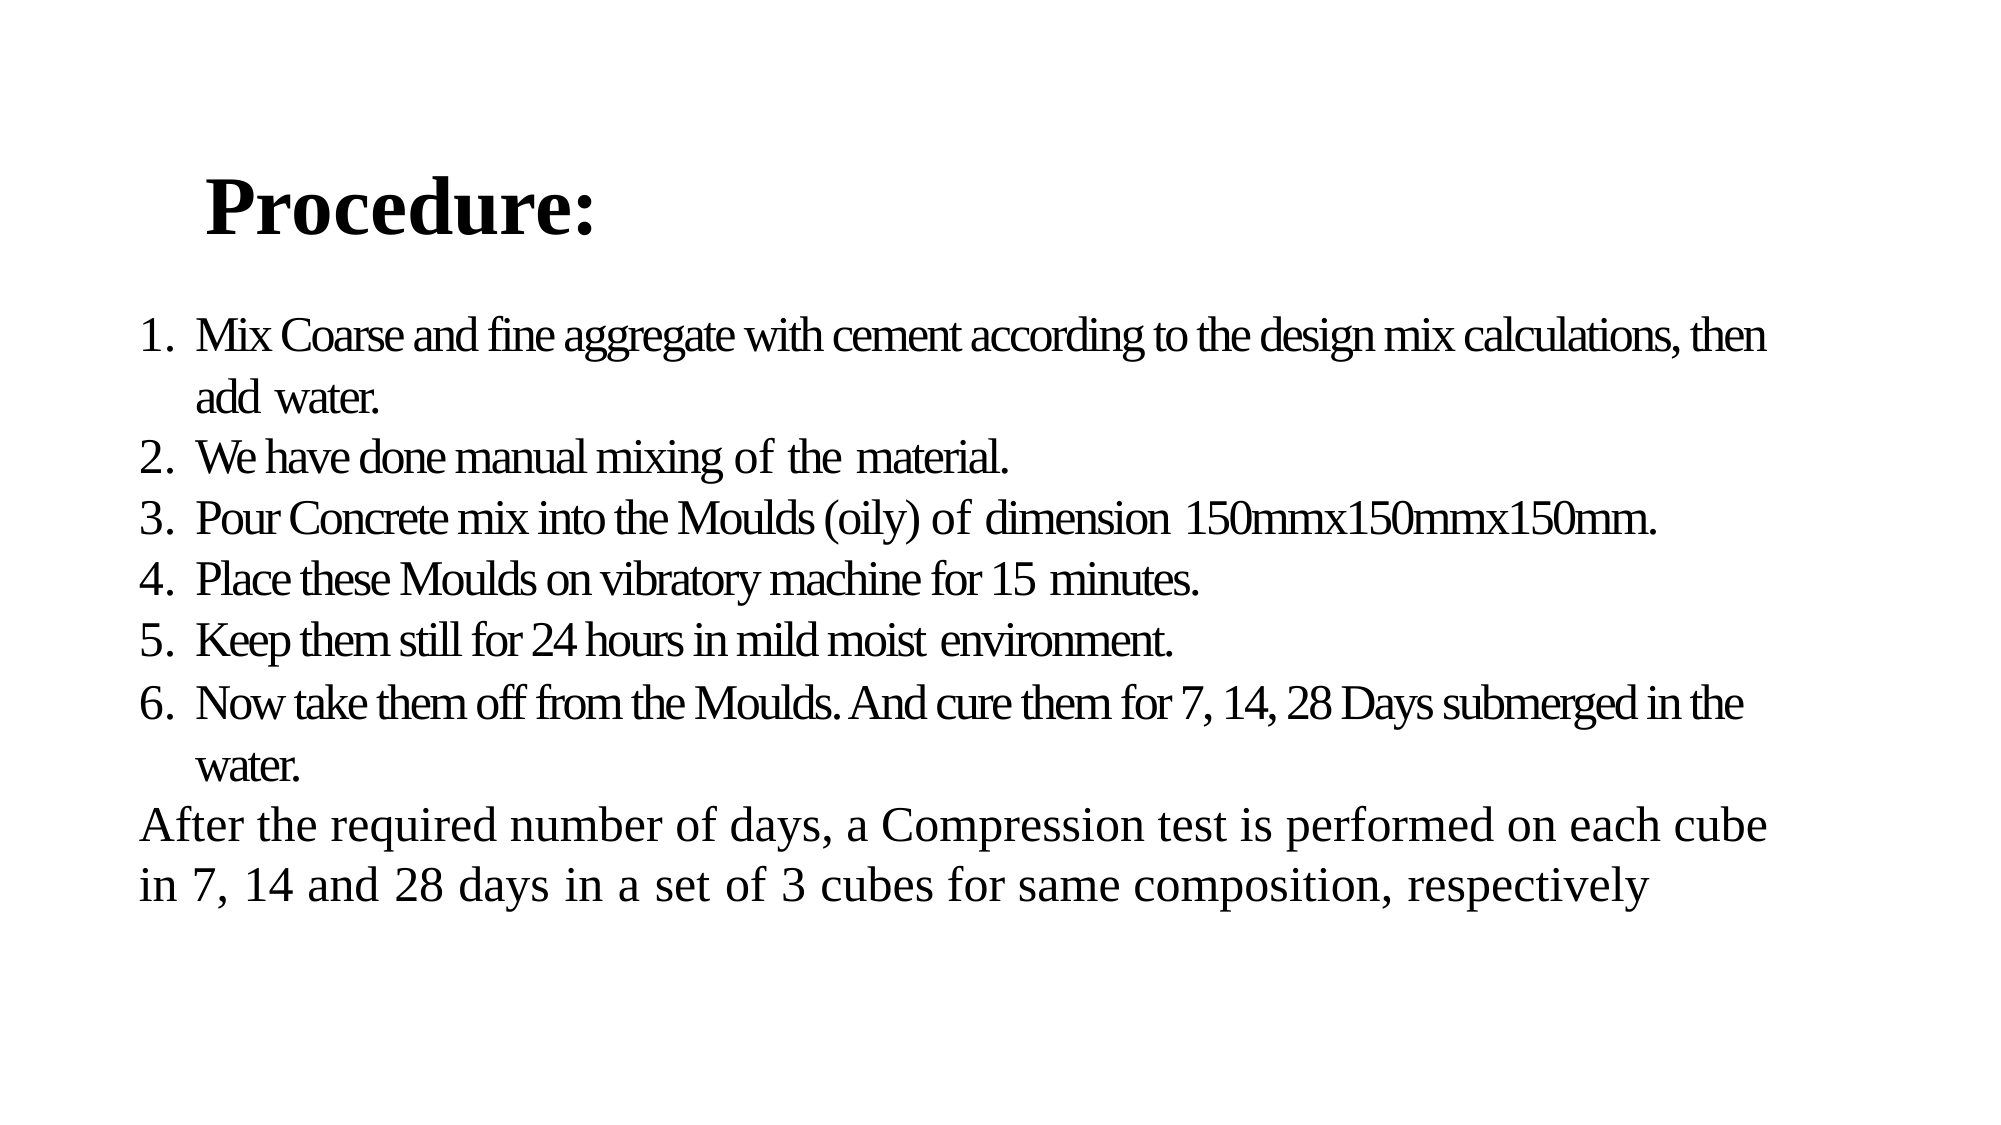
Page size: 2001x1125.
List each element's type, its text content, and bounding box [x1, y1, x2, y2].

text_box Procedure: Mix Coarse and fine aggregate with cement according to the design mix calculations, then add water. We have done manual mixing of the material. Pour Concrete mix into the Moulds (oily) of dimension 150mmx150mmx150mm. Place these Moulds on vibratory machine for 15 minutes. Keep them still for 24 hours in mild moist environment. Now take them off from the Moulds. And cure them for 7, 14, 28 Days submerged in the water. After the required number of days, a Compression test is performed on each cube in 7, 14 and 28 days in a set of 3 cubes for same composition, respectively [123, 201, 1876, 919]
